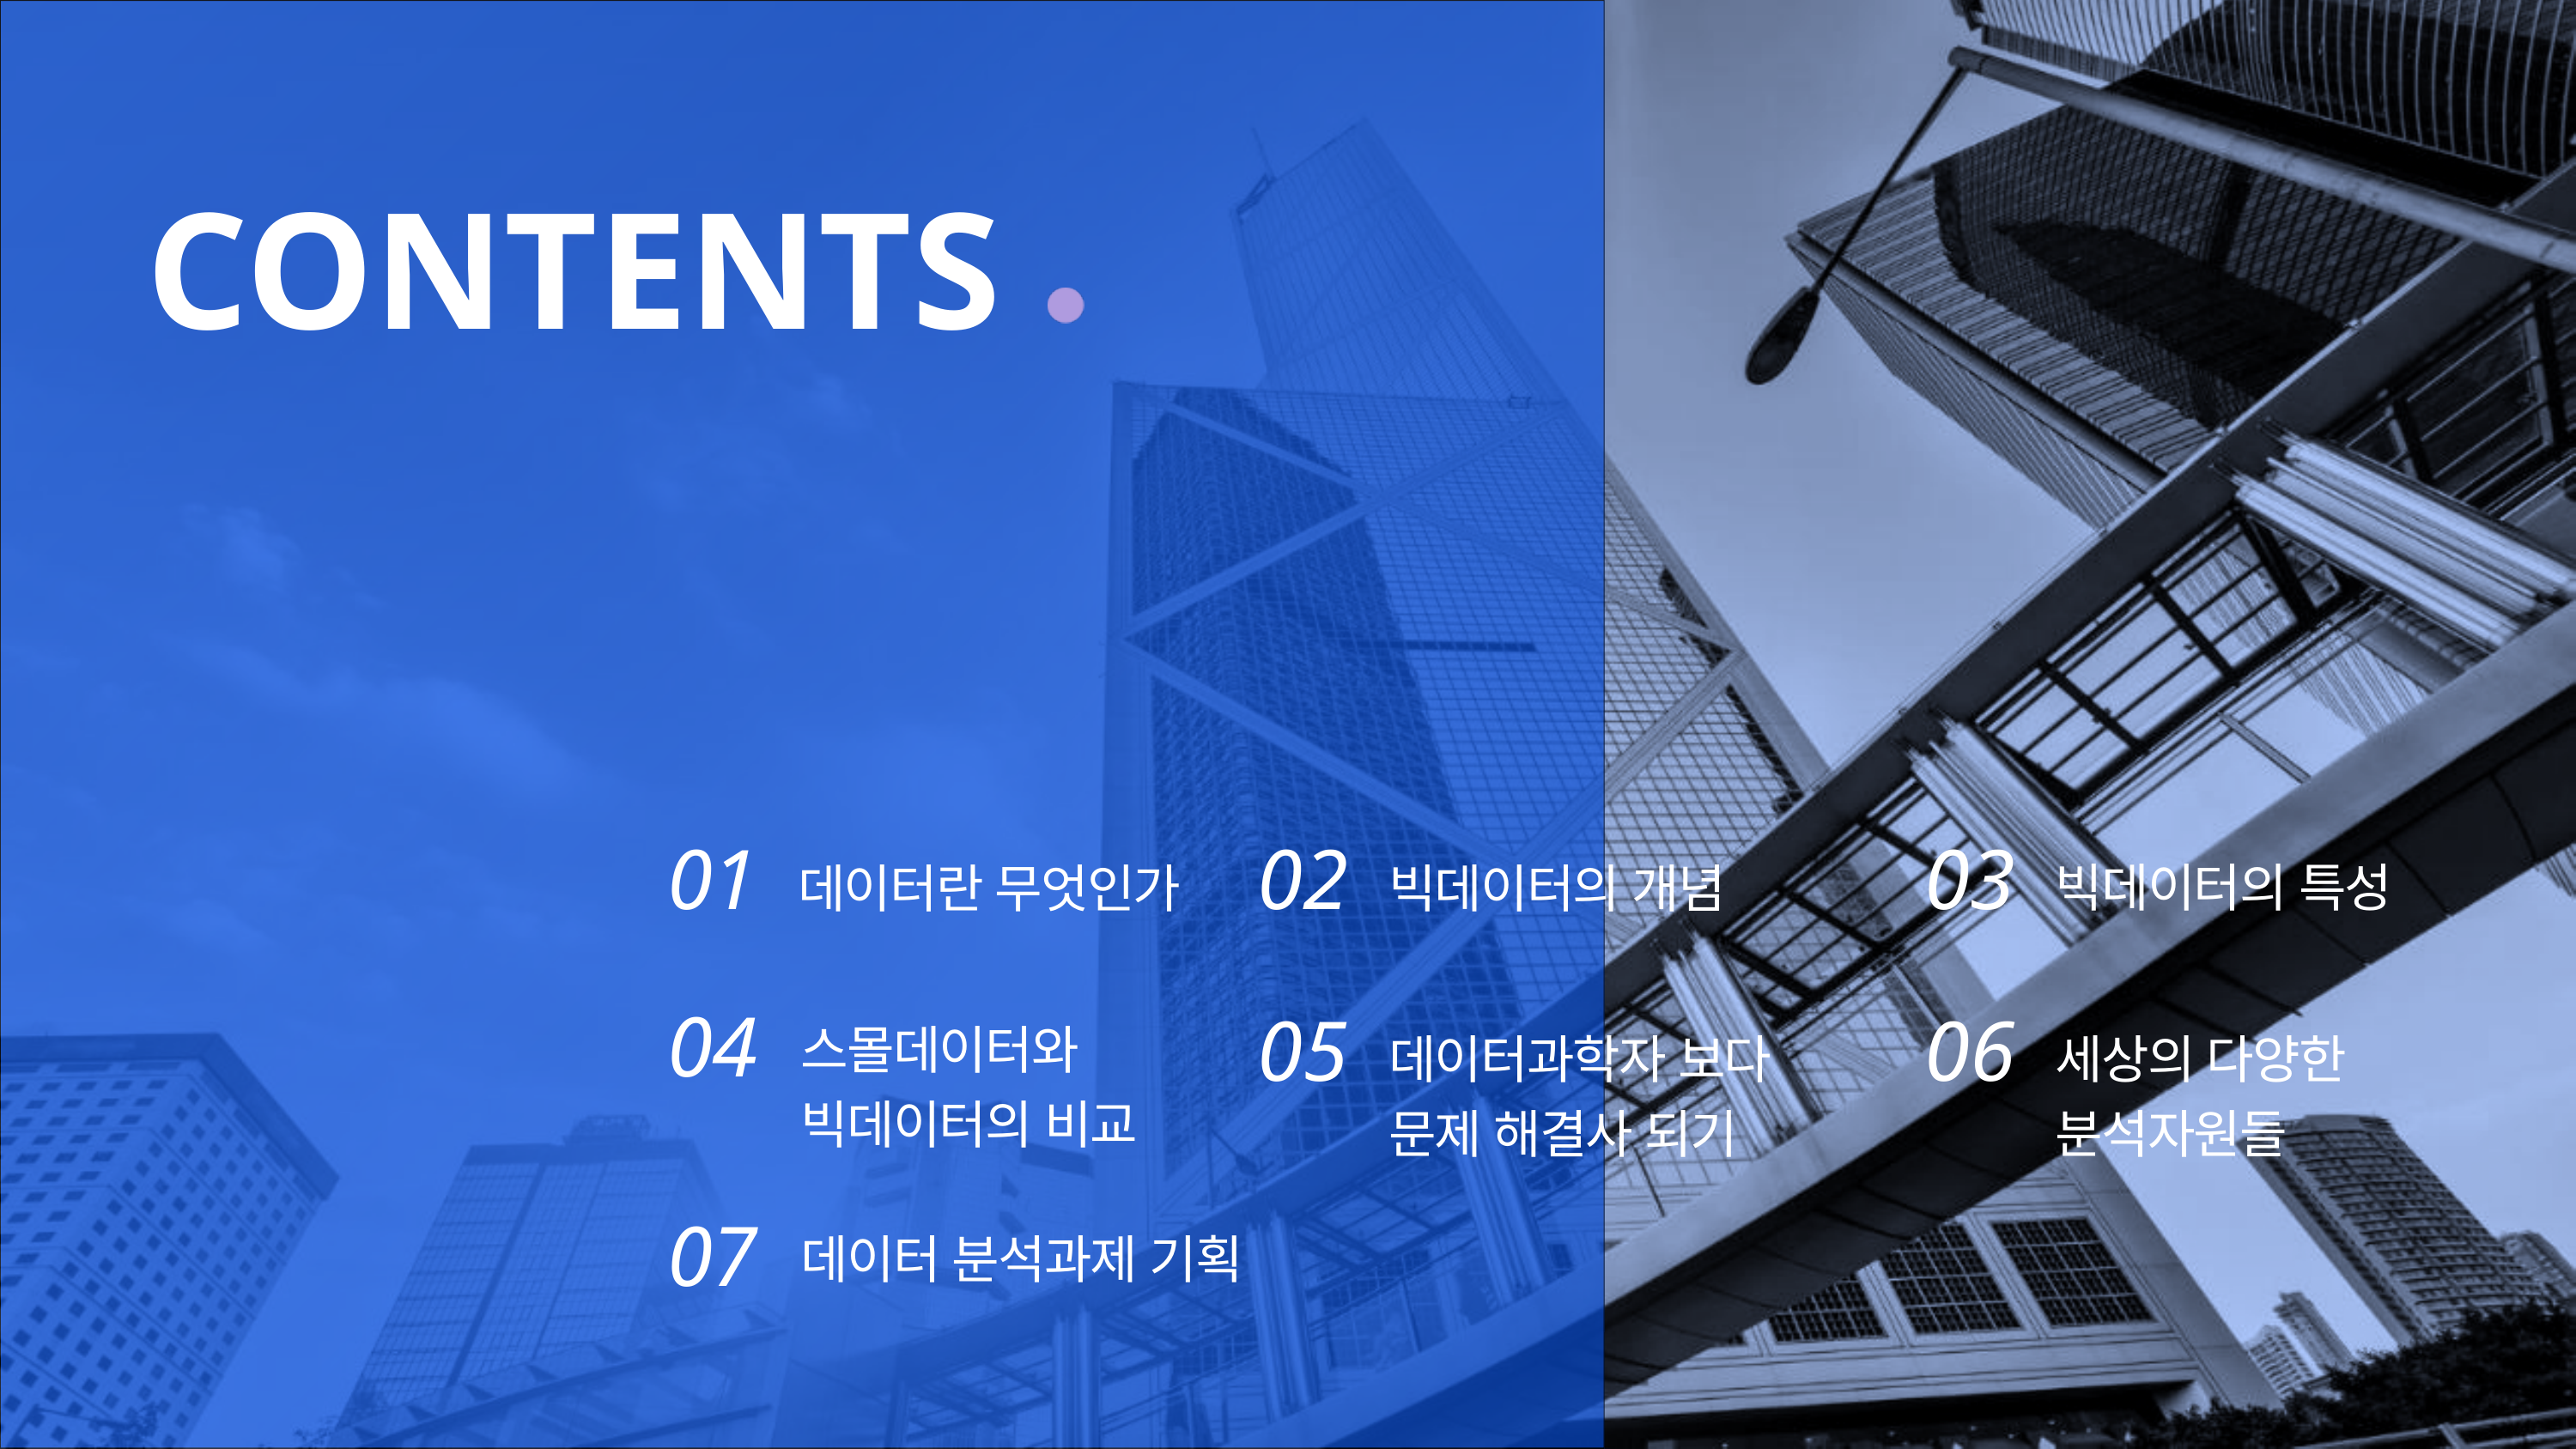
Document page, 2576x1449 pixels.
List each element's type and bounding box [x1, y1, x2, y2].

picture [0, 0, 2576, 1449]
text_box [1048, 288, 1084, 324]
